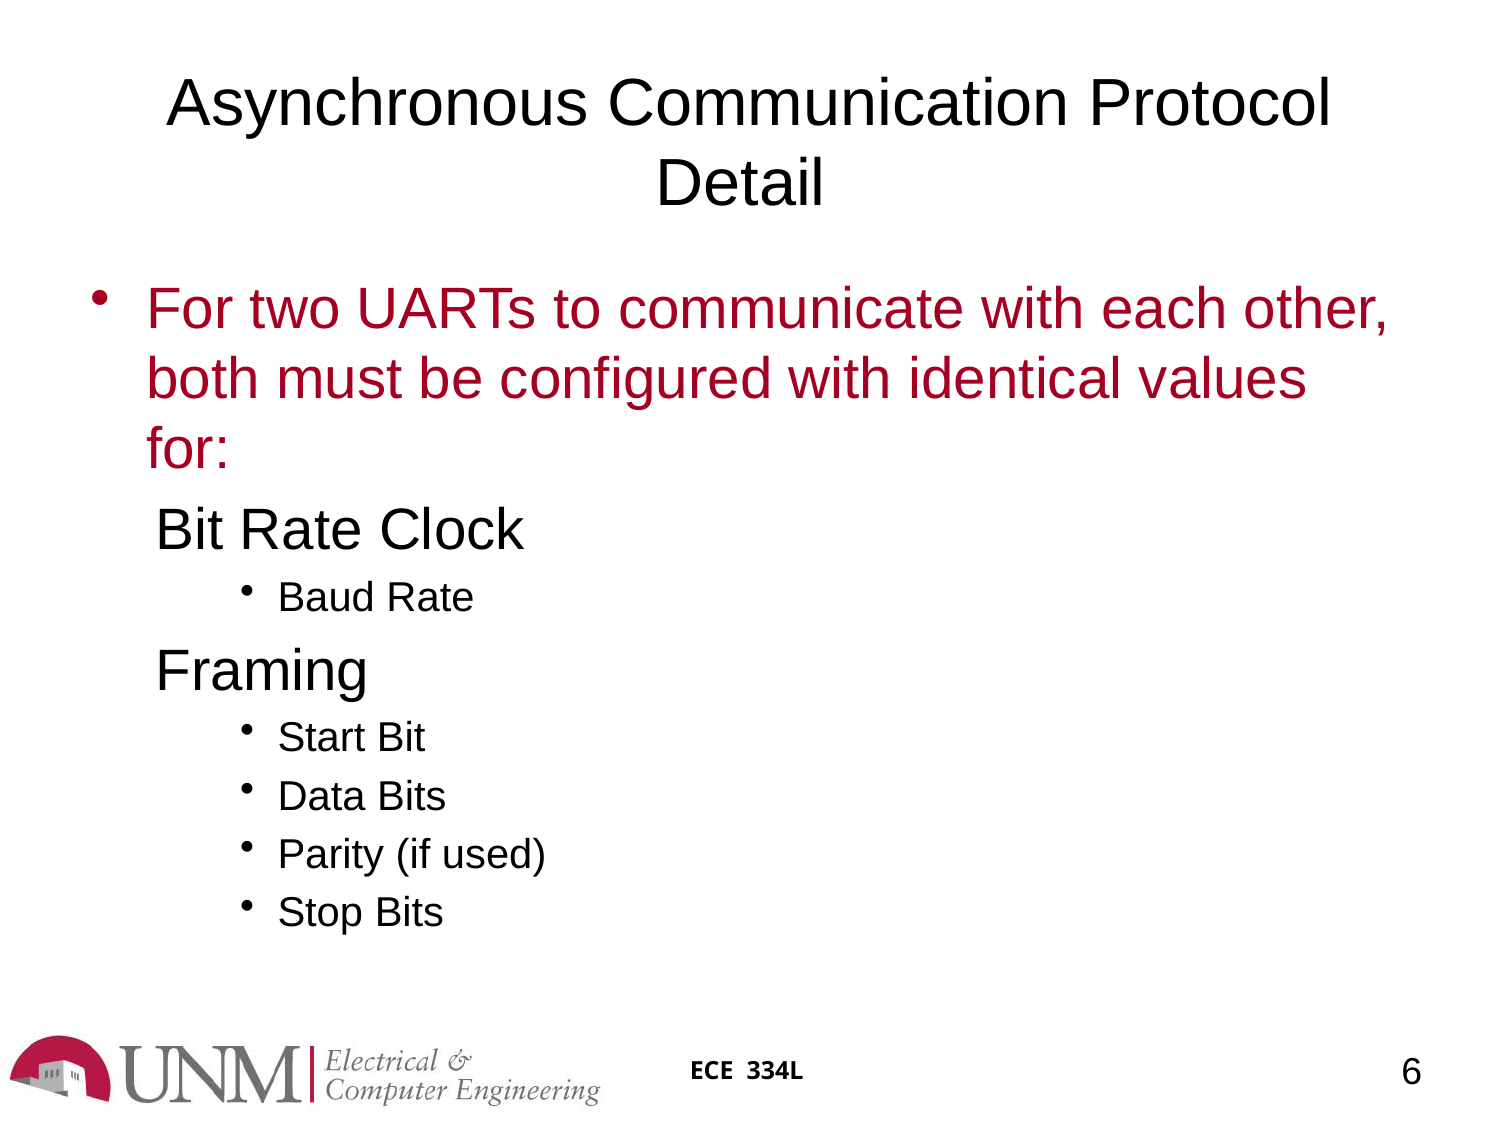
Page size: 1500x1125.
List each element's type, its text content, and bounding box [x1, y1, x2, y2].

list For two UARTs to communicate with each other, both must be configured with identical values for: Bit Rate Clock Baud Rate Framing Start Bit Data Bits Parity (if used) Stop Bits [74, 262, 1426, 1006]
title Asynchronous Communication Protocol Detail [74, 44, 1426, 233]
